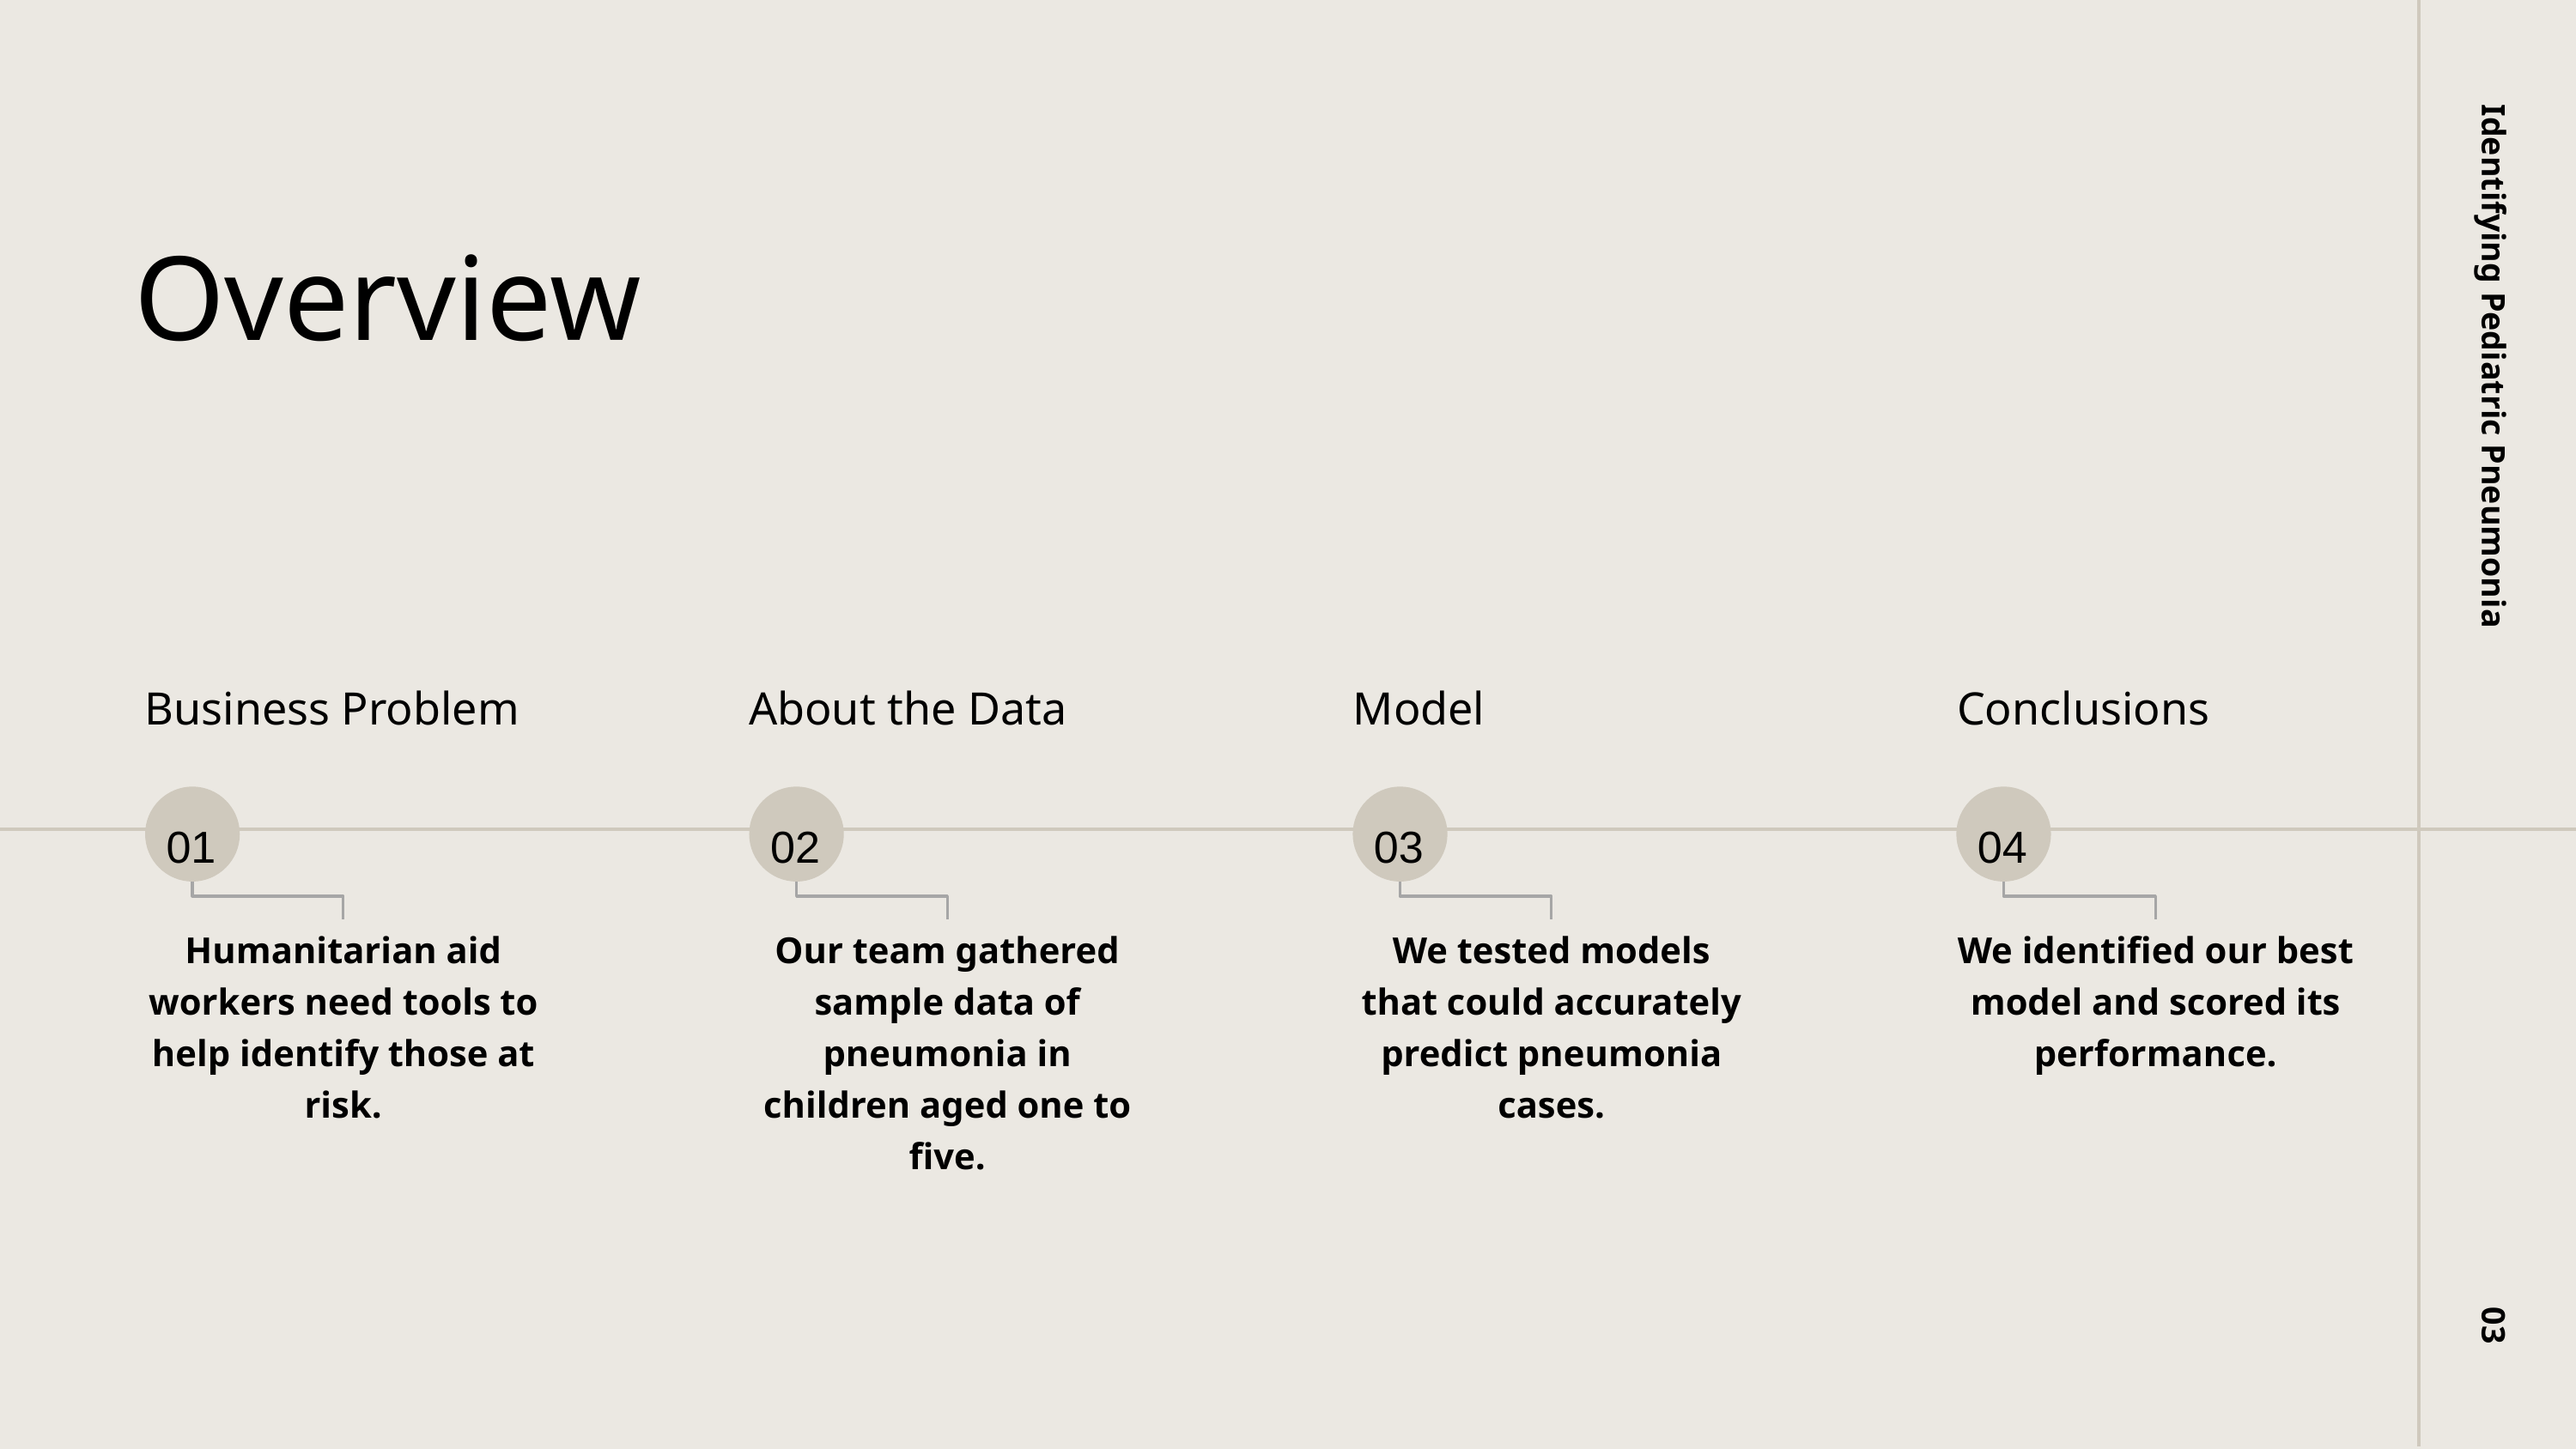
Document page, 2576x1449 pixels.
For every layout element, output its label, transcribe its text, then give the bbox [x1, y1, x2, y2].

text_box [2482, 732, 2523, 1345]
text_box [244, 820, 292, 828]
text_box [244, 840, 292, 973]
text_box Overview [134, 181, 1648, 364]
text_box Conclusions [2421, 669, 2432, 721]
text_box Our team gathered sample data of pneumonia in children aged one to five. [749, 919, 1146, 1178]
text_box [1352, 786, 1448, 882]
text_box Conclusions [1957, 669, 2417, 721]
text_box We identified our best model and scored its performance. [1957, 919, 2354, 1075]
text_box Model [1352, 669, 1827, 734]
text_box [848, 820, 896, 828]
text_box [848, 840, 896, 973]
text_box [144, 786, 240, 882]
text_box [1452, 820, 1500, 828]
text_box Humanitarian aid workers need tools to help identify those at risk. [144, 919, 542, 1126]
text_box About the Data [749, 669, 1224, 734]
text_box Business Problem [144, 669, 619, 734]
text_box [2056, 820, 2104, 828]
text_box We tested models that could accurately predict pneumonia cases. [1352, 919, 1750, 1126]
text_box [1956, 786, 2051, 882]
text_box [2056, 840, 2104, 973]
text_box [2482, 104, 2523, 721]
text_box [1452, 840, 1500, 973]
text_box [749, 786, 844, 882]
